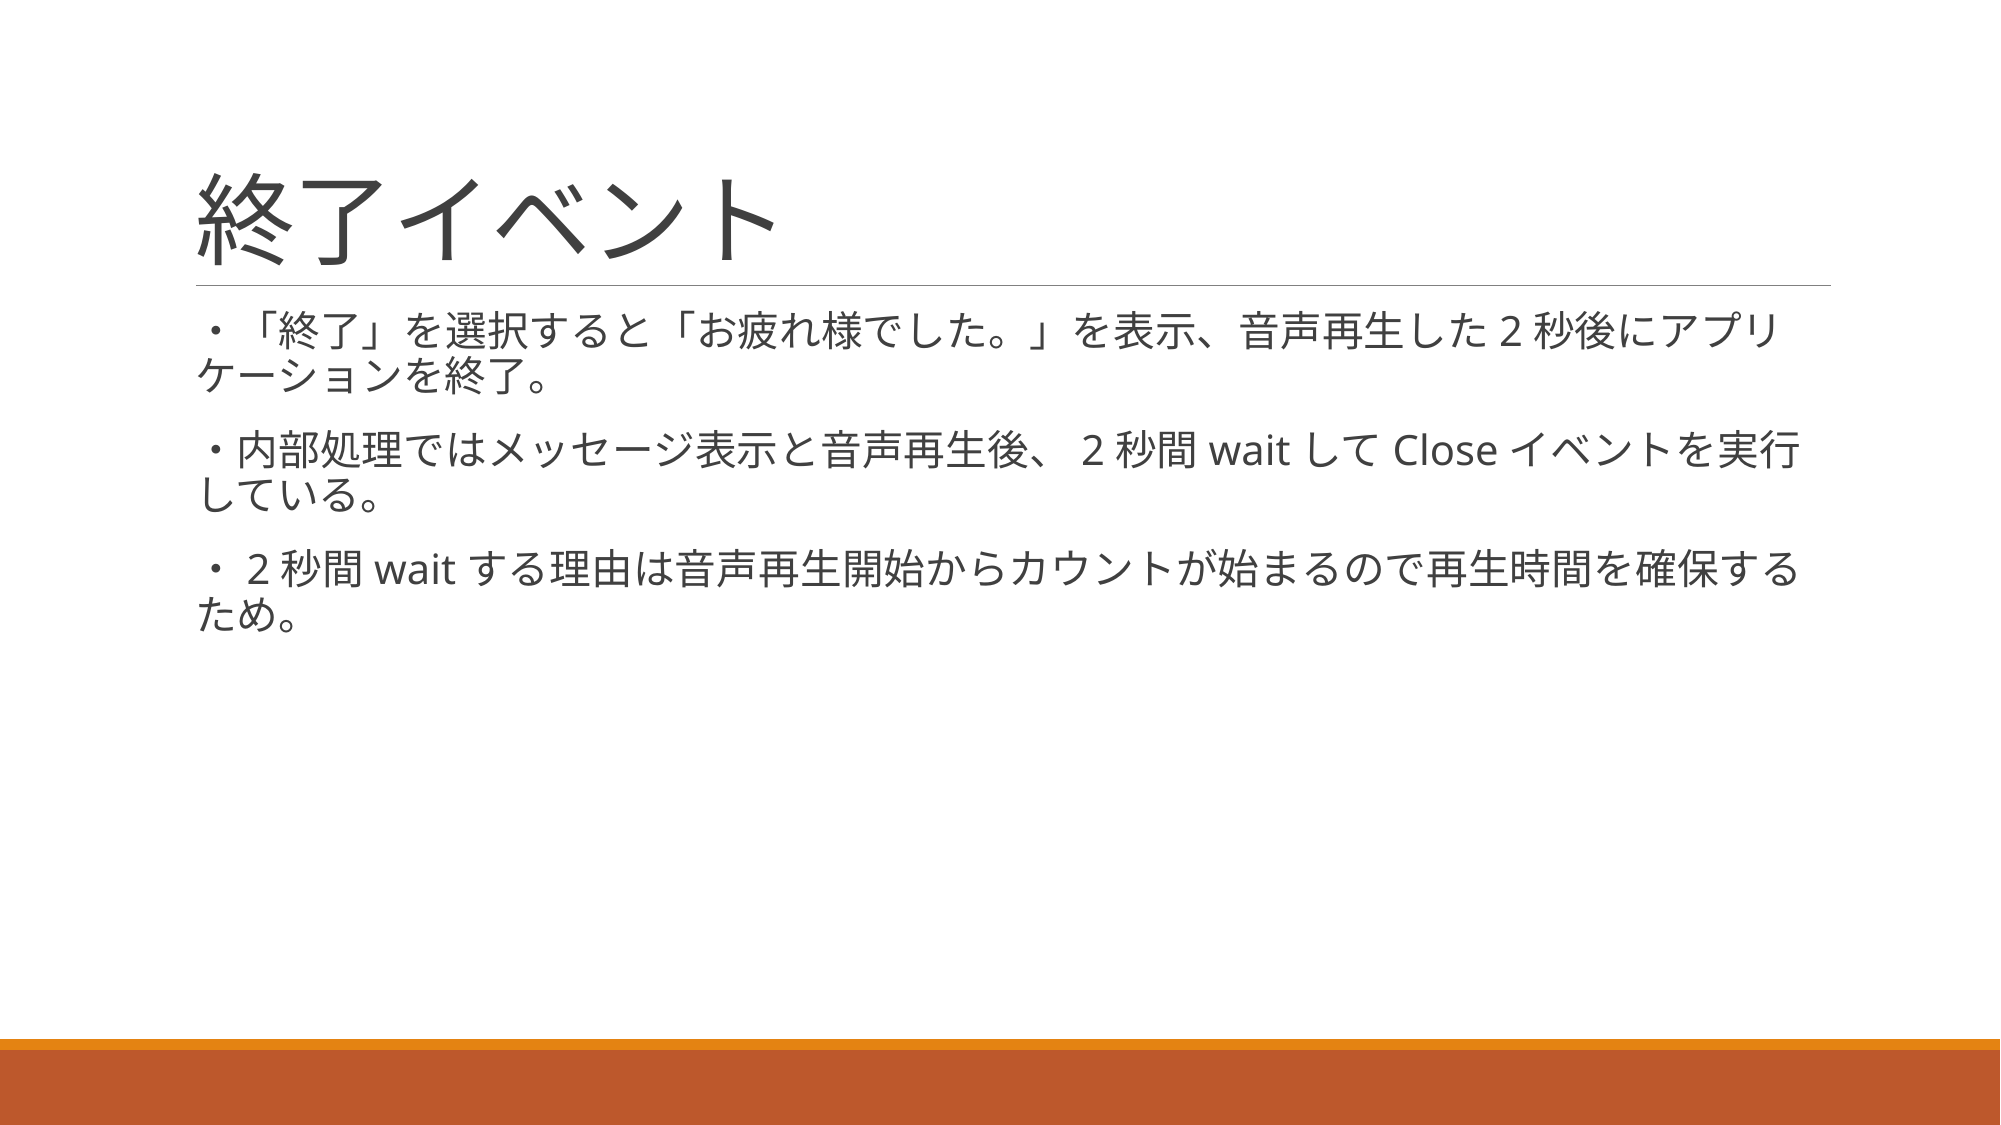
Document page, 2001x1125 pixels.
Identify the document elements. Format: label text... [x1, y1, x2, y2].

list ・「終了」を選択すると「お疲れ様でした。」を表示、音声再生した2秒後にアプリケーションを終了。 ・内部処理ではメッセージ表示と音声再生後、2秒間waitしてCloseイベントを実行している。 ・2秒間waitする理由は音声再生開始からカウントが始まるので再生時間を確保するため。 [180, 302, 1830, 963]
title 終了イベント [180, 47, 1830, 285]
